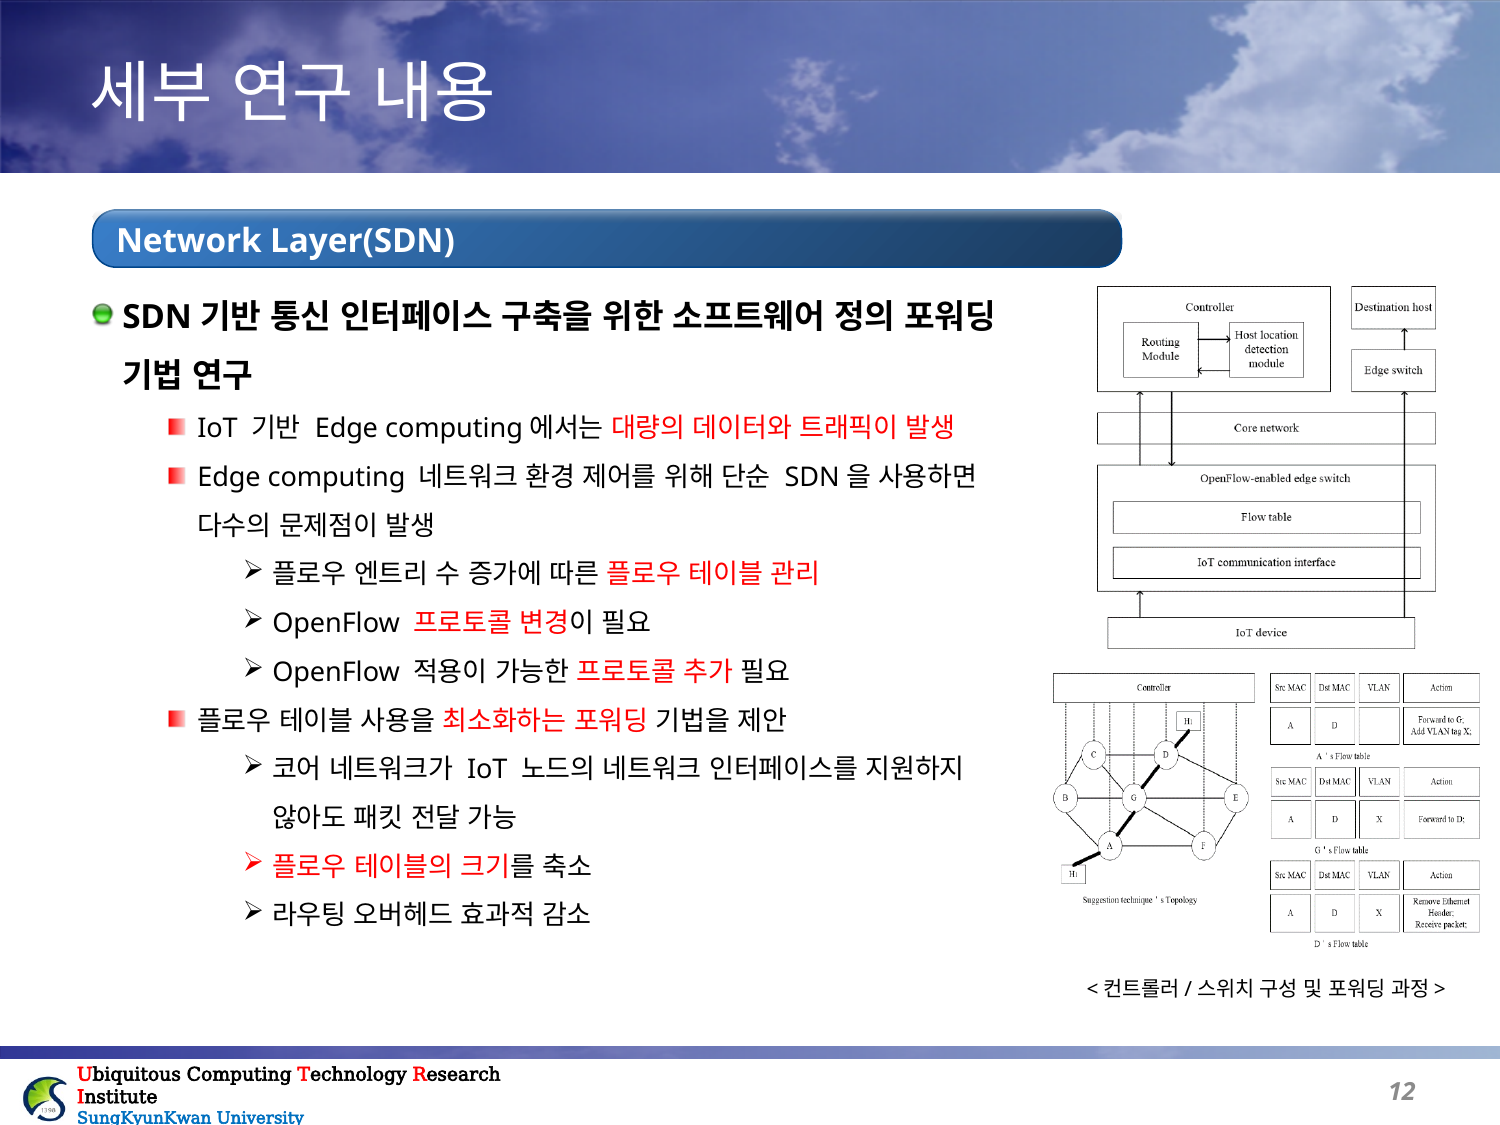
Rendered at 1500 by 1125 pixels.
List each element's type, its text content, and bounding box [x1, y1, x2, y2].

picture [1053, 673, 1480, 951]
picture [92, 303, 114, 327]
text_box SDN기반 통신 인터페이스 구축을 위한 소프트웨어 정의 포워딩 기법 연구 IoT 기반 Edge computing에서는 대량의 데이터와 트래픽이 발생 Edge computing 네트워크 환경 제어를 위해 단순 SDN을 사용하면 다수의 문제점이 발생 플로우 엔트리 수 증가에 따른 플로우 테이블 관리 OpenFlow 프로토콜 변경이 필요 OpenFlow 적용이 가능한 프로토콜 추가 필요 플로우 테이블 사용을 최소화하는 포워딩 기법을 제안 코어 네트워크가 IoT 노드의 네트워크 인터페이스를 지원하지 않아도 패킷 전달 가능 플로우 테이블의 크기를 축소 라우팅 오버헤드 효과적 감소 [78, 267, 1054, 950]
picture [0, 0, 1500, 173]
picture [1097, 286, 1436, 649]
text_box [92, 209, 1122, 268]
text_box 세부 연구 내용 [75, 19, 1424, 161]
picture [167, 709, 187, 729]
slide_number 11 [1080, 1066, 1431, 1118]
picture [0, 1046, 1500, 1059]
picture [167, 466, 187, 486]
picture [167, 417, 187, 437]
picture [17, 1073, 77, 1125]
text_box <컨트롤러/스위치 구성 및 포워딩 과정> [1071, 967, 1461, 1008]
